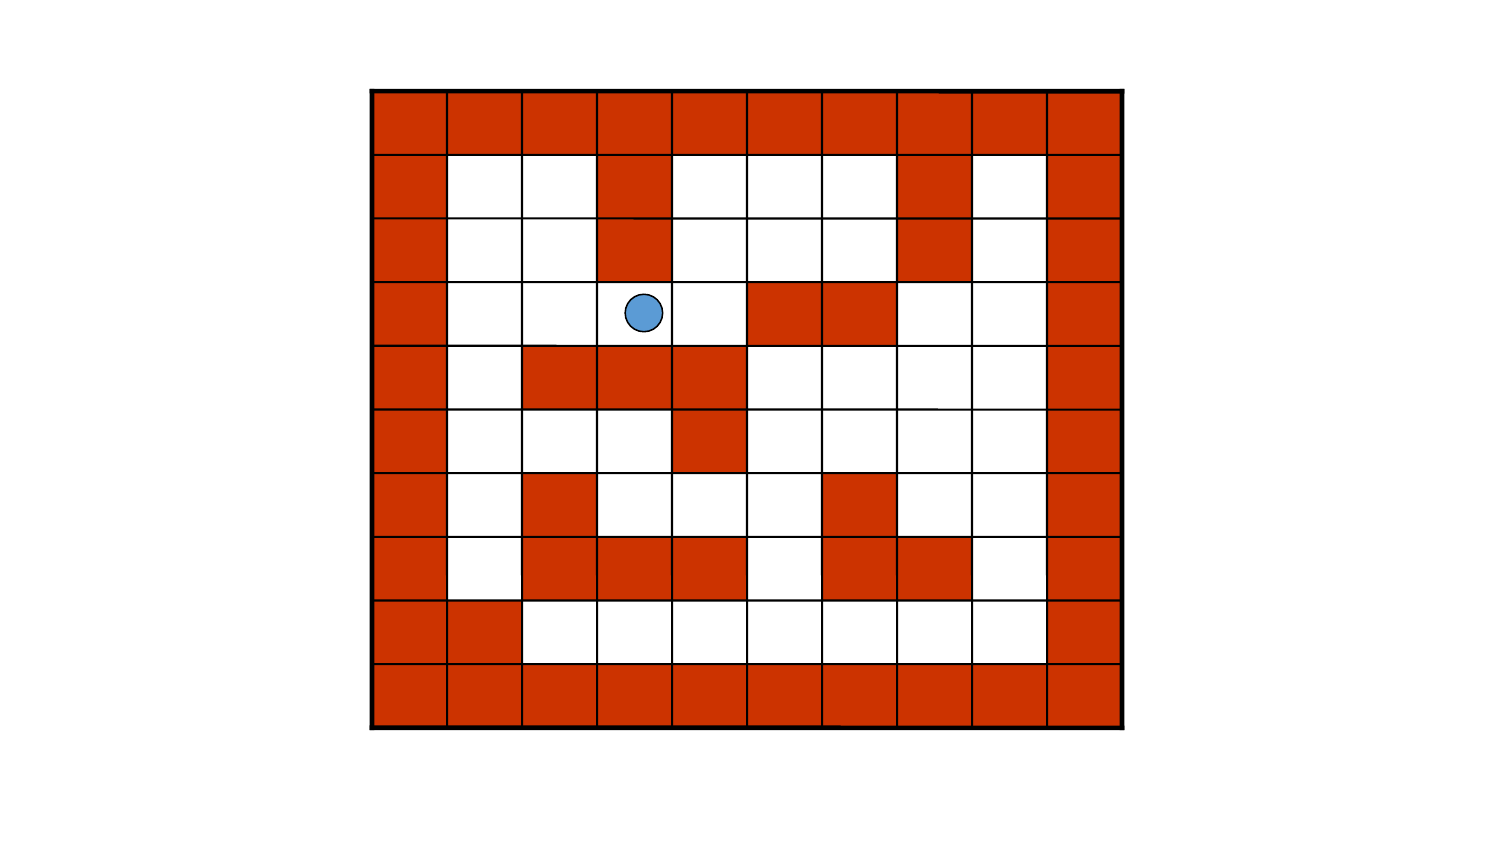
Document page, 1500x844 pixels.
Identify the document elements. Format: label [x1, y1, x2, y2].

text_box [371, 91, 1122, 728]
